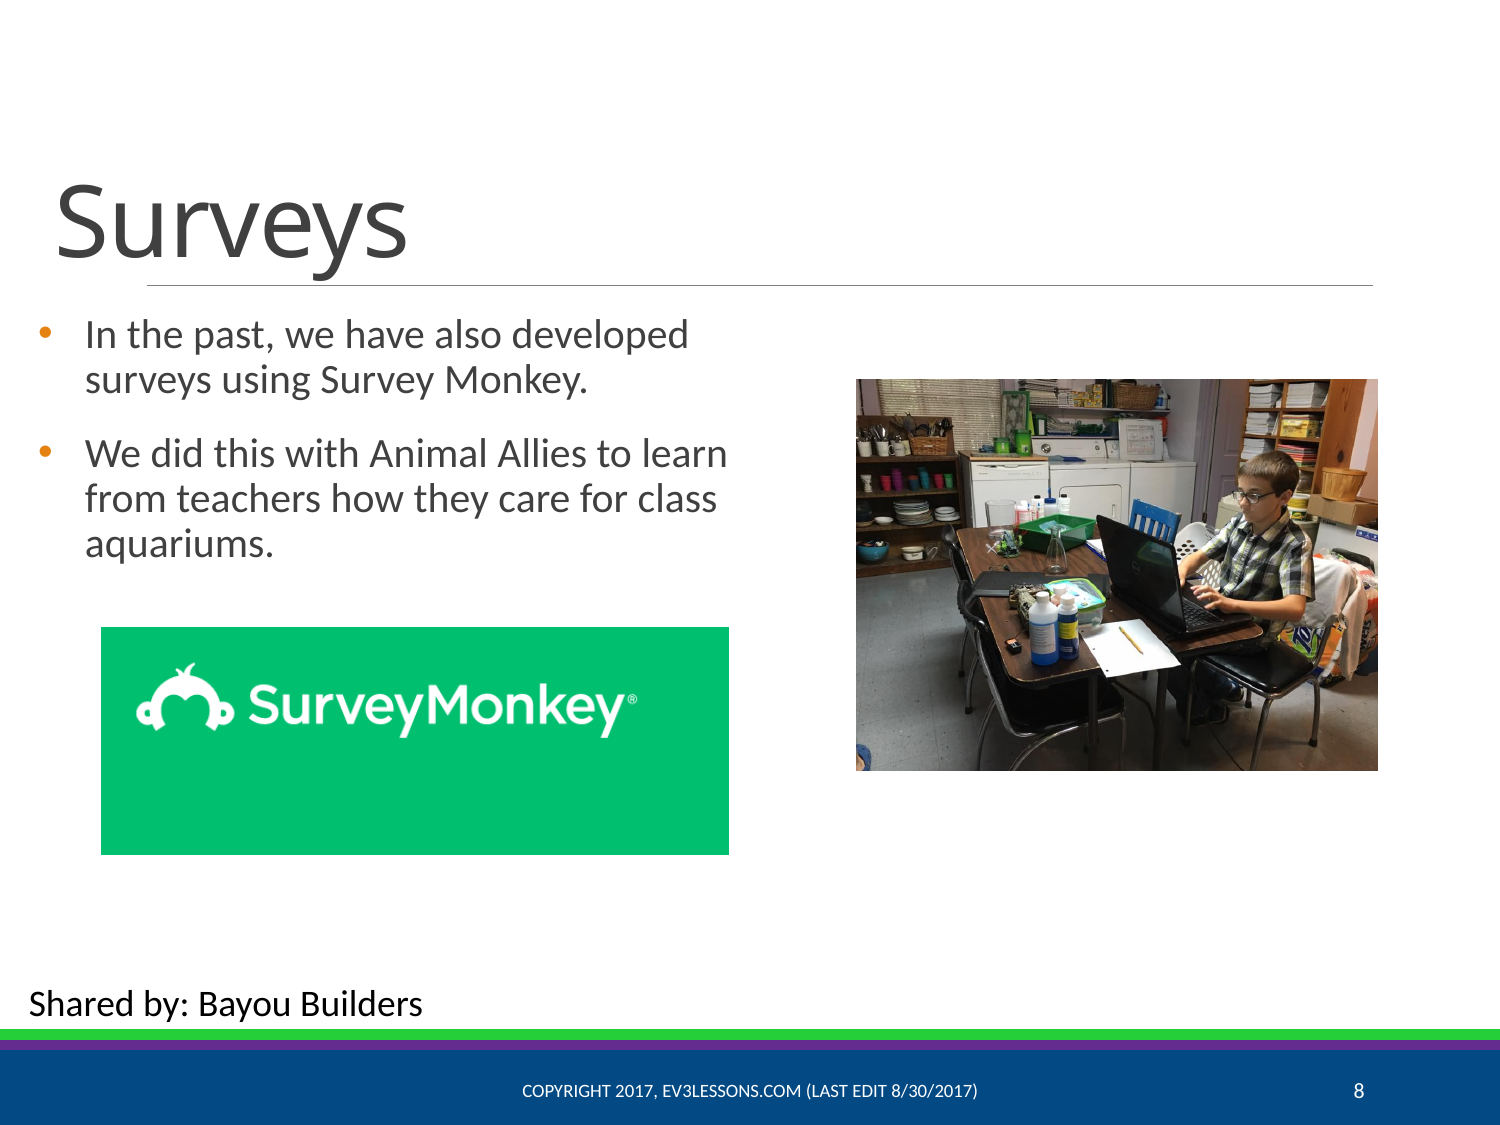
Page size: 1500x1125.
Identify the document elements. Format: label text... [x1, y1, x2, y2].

title Surveys [39, 47, 1464, 285]
list In the past, we have also developed surveys using Survey Monkey. We did this with Animal Allies to learn from teachers how they care for class aquariums. [38, 304, 793, 965]
text_box Shared by: Bayou Builders [13, 971, 454, 1032]
footer Copyright 2017, EV3Lessons.com (Last Edit 8/30/2017) [453, 1059, 1047, 1120]
picture [856, 379, 1378, 771]
picture [101, 626, 730, 856]
slide_number 8 [1218, 1059, 1380, 1120]
